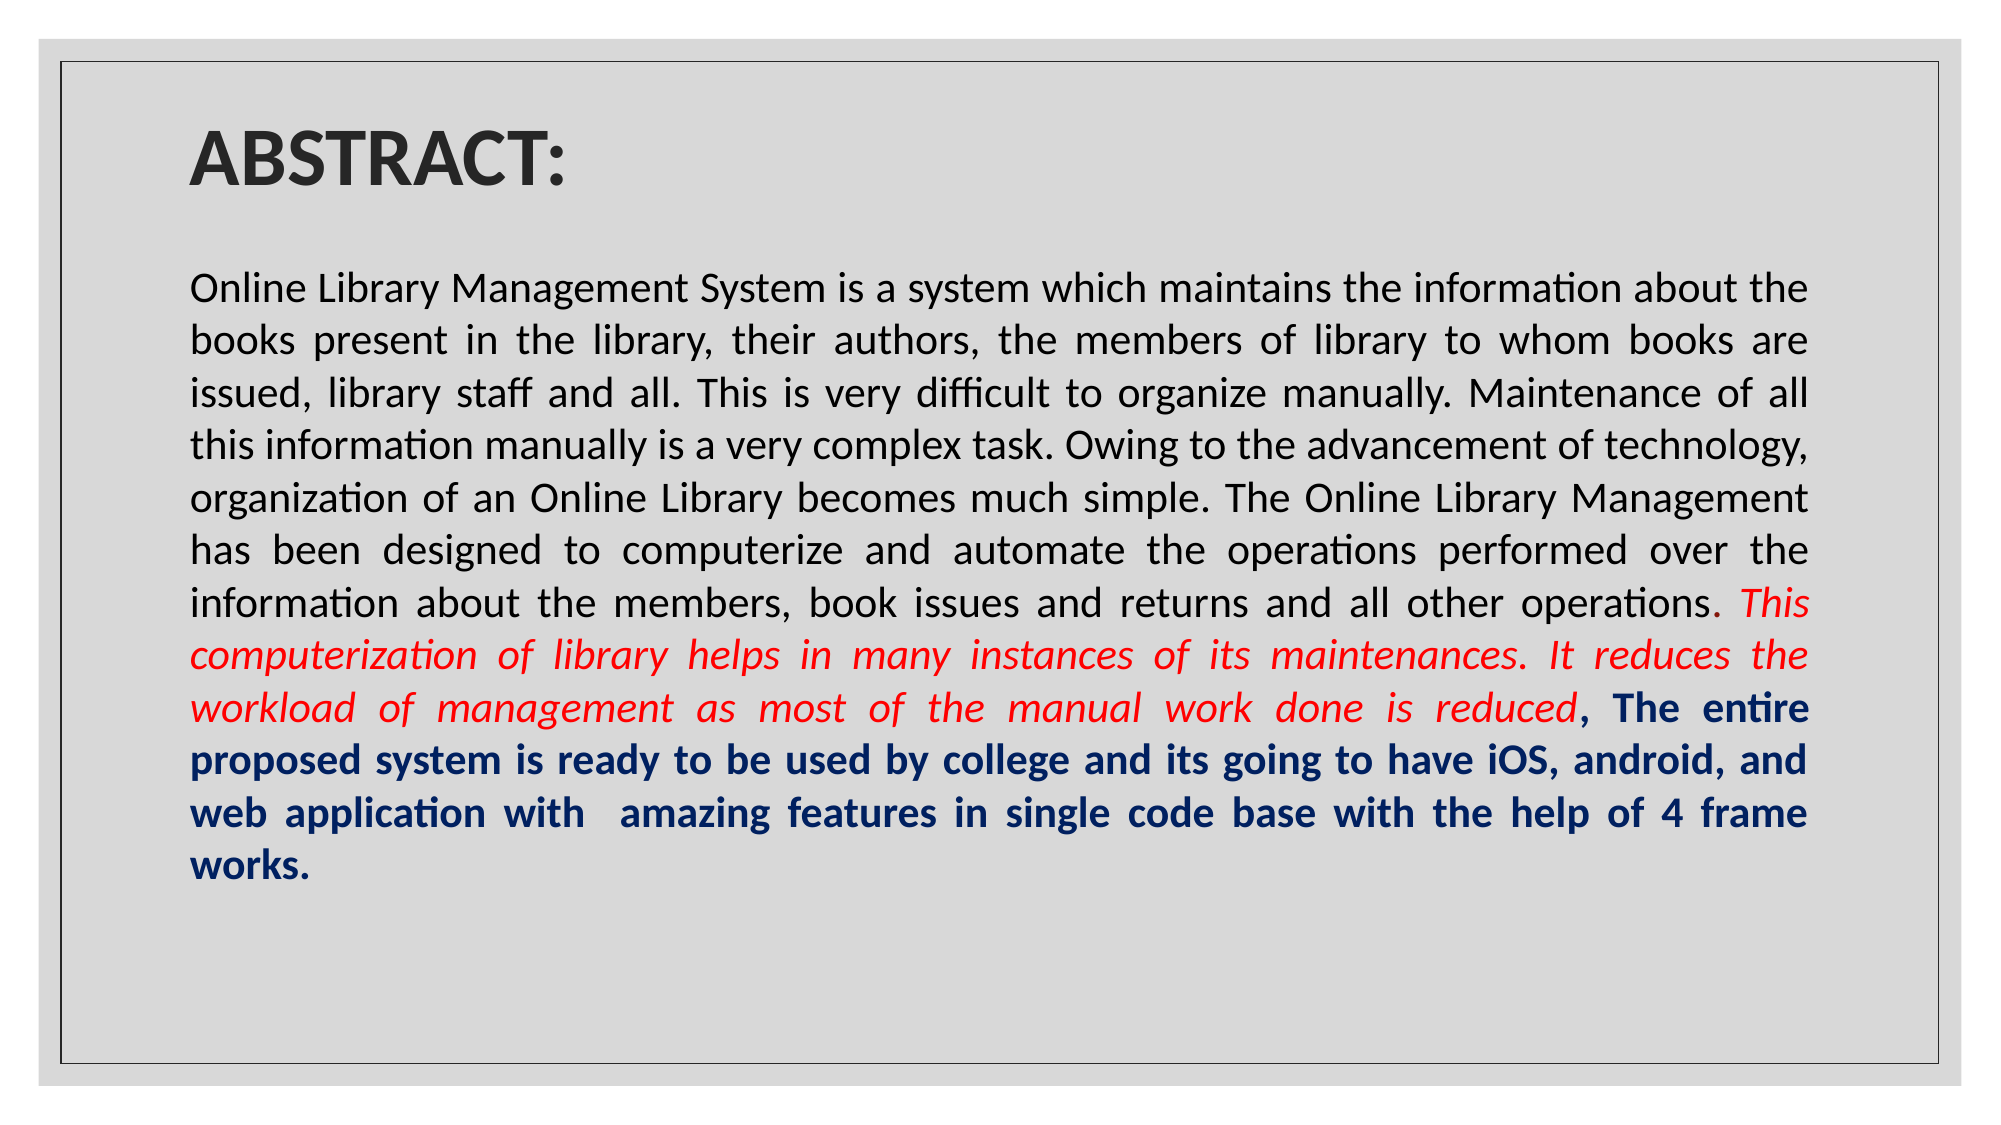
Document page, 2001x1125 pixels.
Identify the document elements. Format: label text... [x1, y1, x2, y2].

title ABSTRACT: [174, 105, 1825, 212]
list Online Library Management System is a system which maintains the information about the books present in the library, their authors, the members of library to whom books are issued, library staff and all. This is very difficult to organize manually. Maintenance of all this information manually is a very complex task. Owing to the advancement of technology, organization of an Online Library becomes much simple. The Online Library Management has been designed to computerize and automate the operations performed over the information about the members, book issues and returns and all other operations. This computerization of library helps in many instances of its maintenances. It reduces the workload of management as most of the manual work done is reduced, The entire proposed system is ready to be used by college and its going to have iOS, android, and web application with amazing features in single code base with the help of 4 frame works. [174, 251, 1825, 966]
